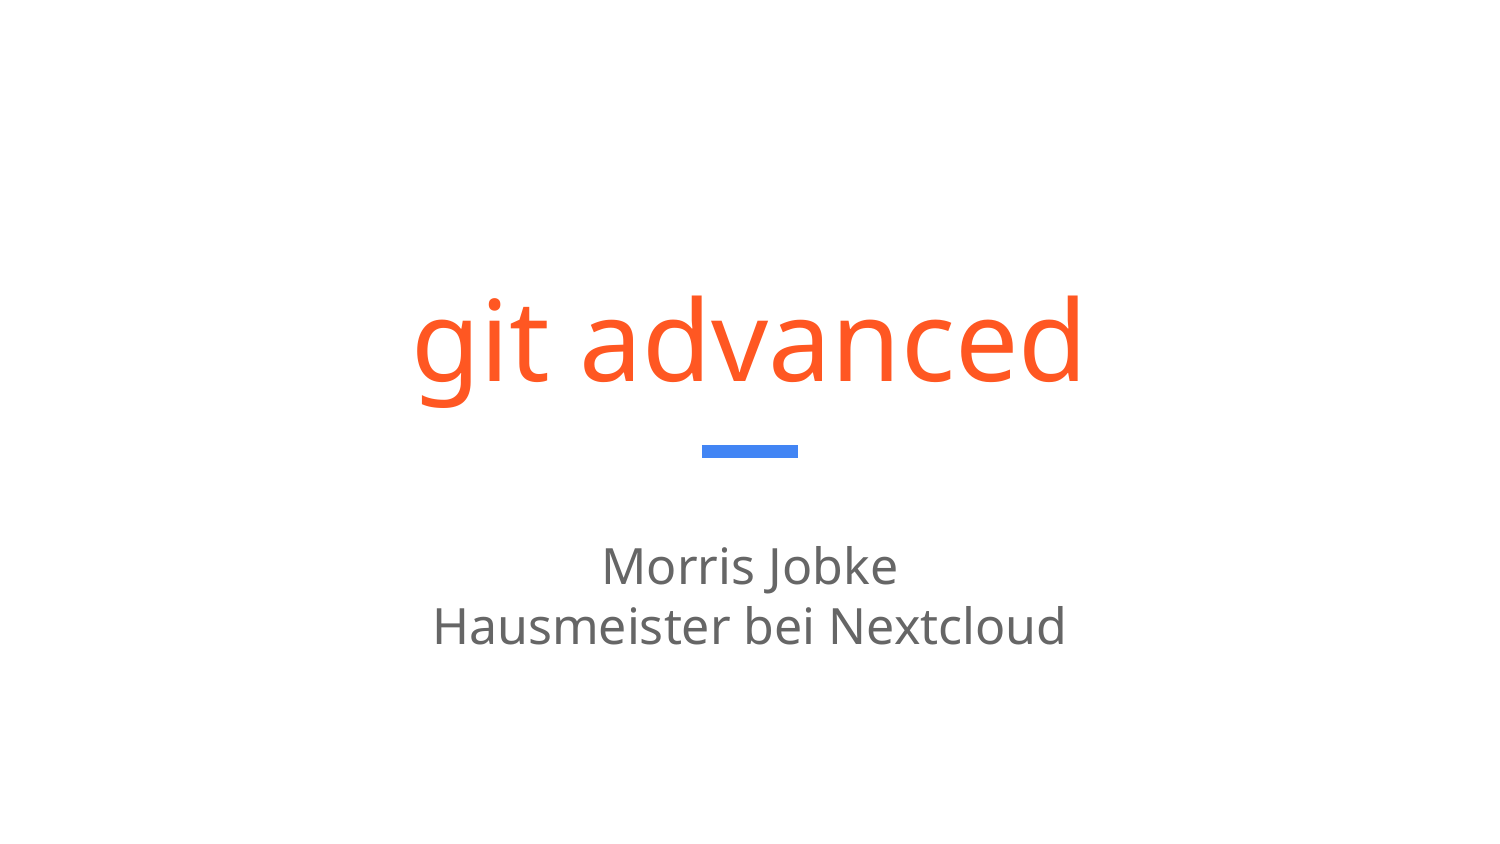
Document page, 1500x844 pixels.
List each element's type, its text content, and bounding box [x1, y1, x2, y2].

title git advanced [51, 97, 1449, 419]
subtitle Morris Jobke Hausmeister bei Nextcloud [51, 519, 1449, 667]
